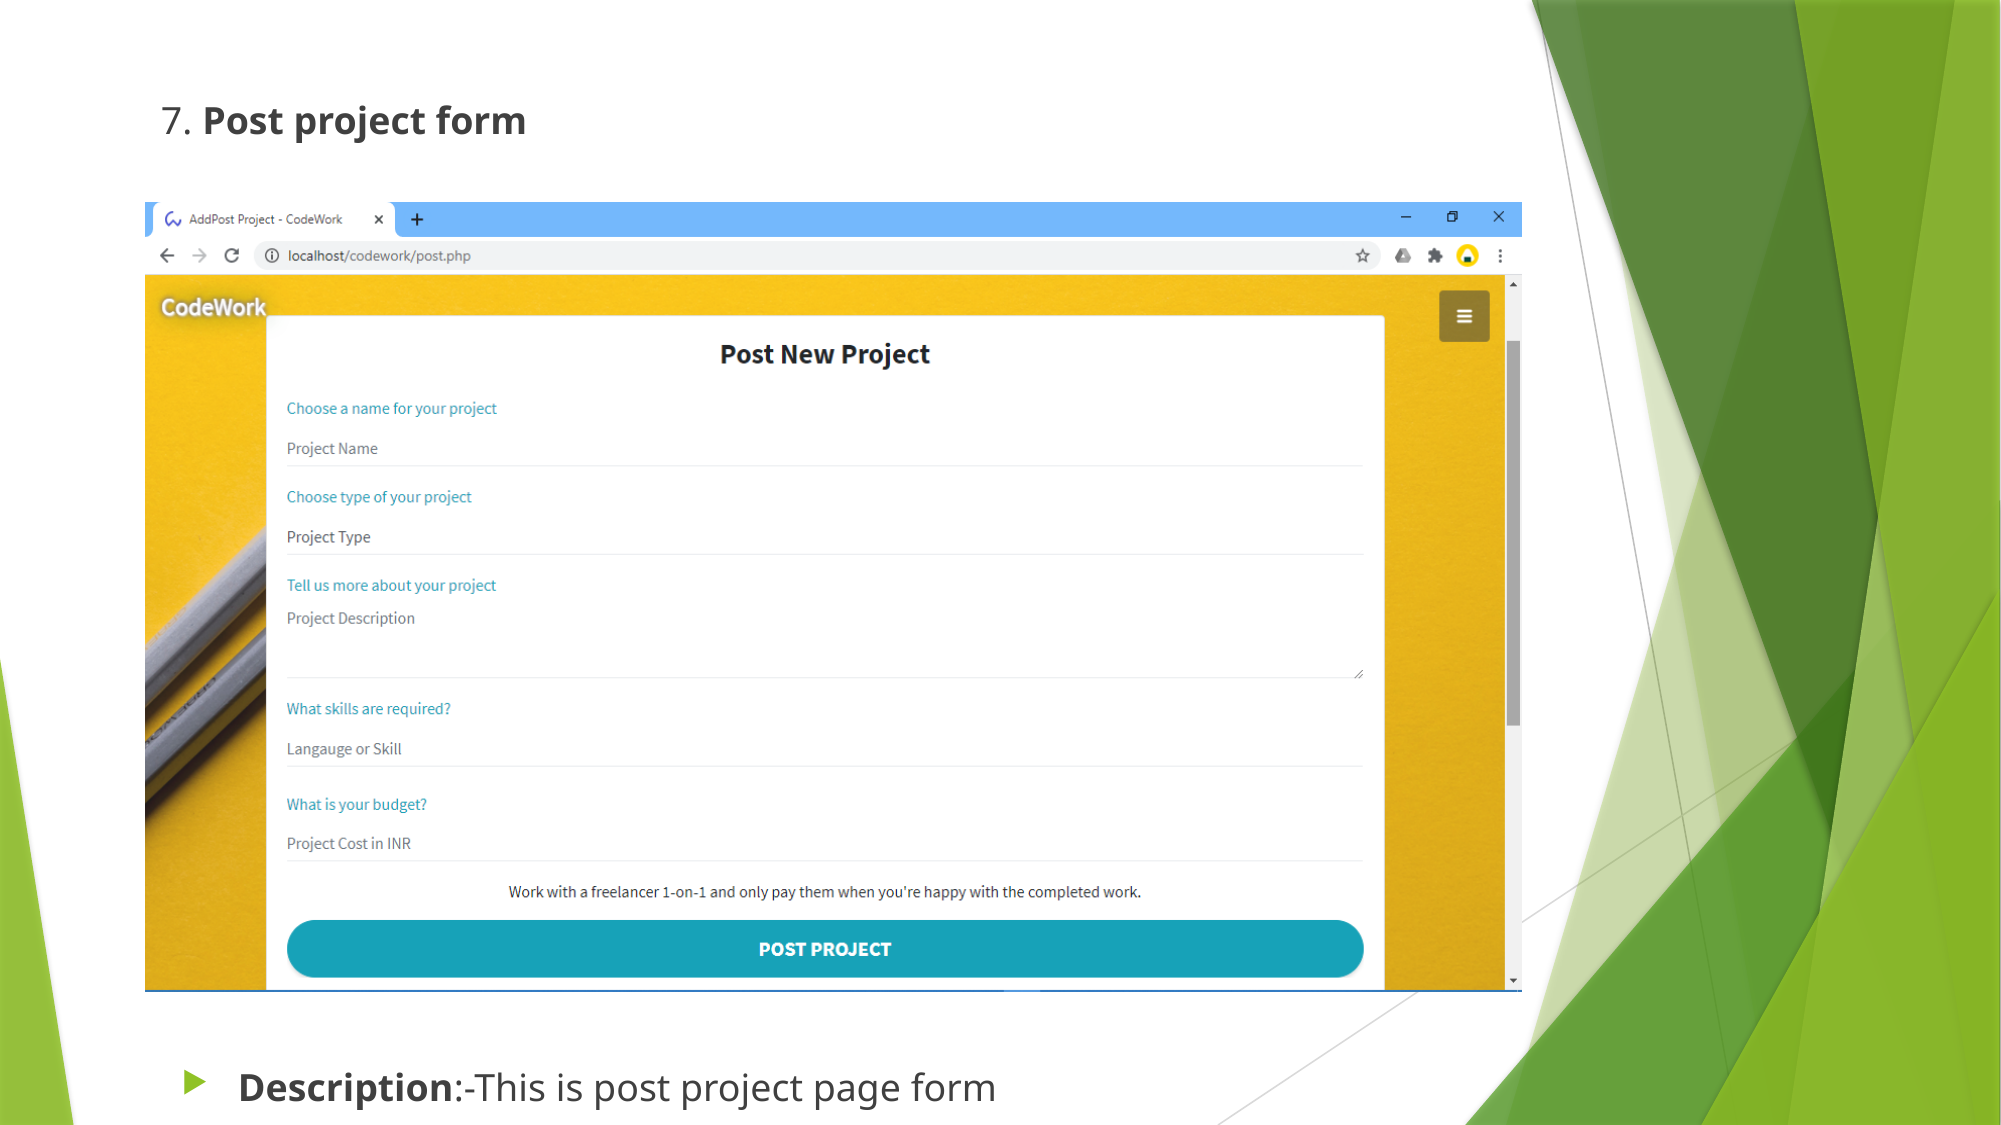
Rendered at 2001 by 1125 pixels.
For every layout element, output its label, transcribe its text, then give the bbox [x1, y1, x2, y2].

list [145, 201, 1522, 992]
text_box Description:-This is post project page form [166, 1056, 1522, 1125]
text_box 7. Post project form [145, 89, 1243, 155]
